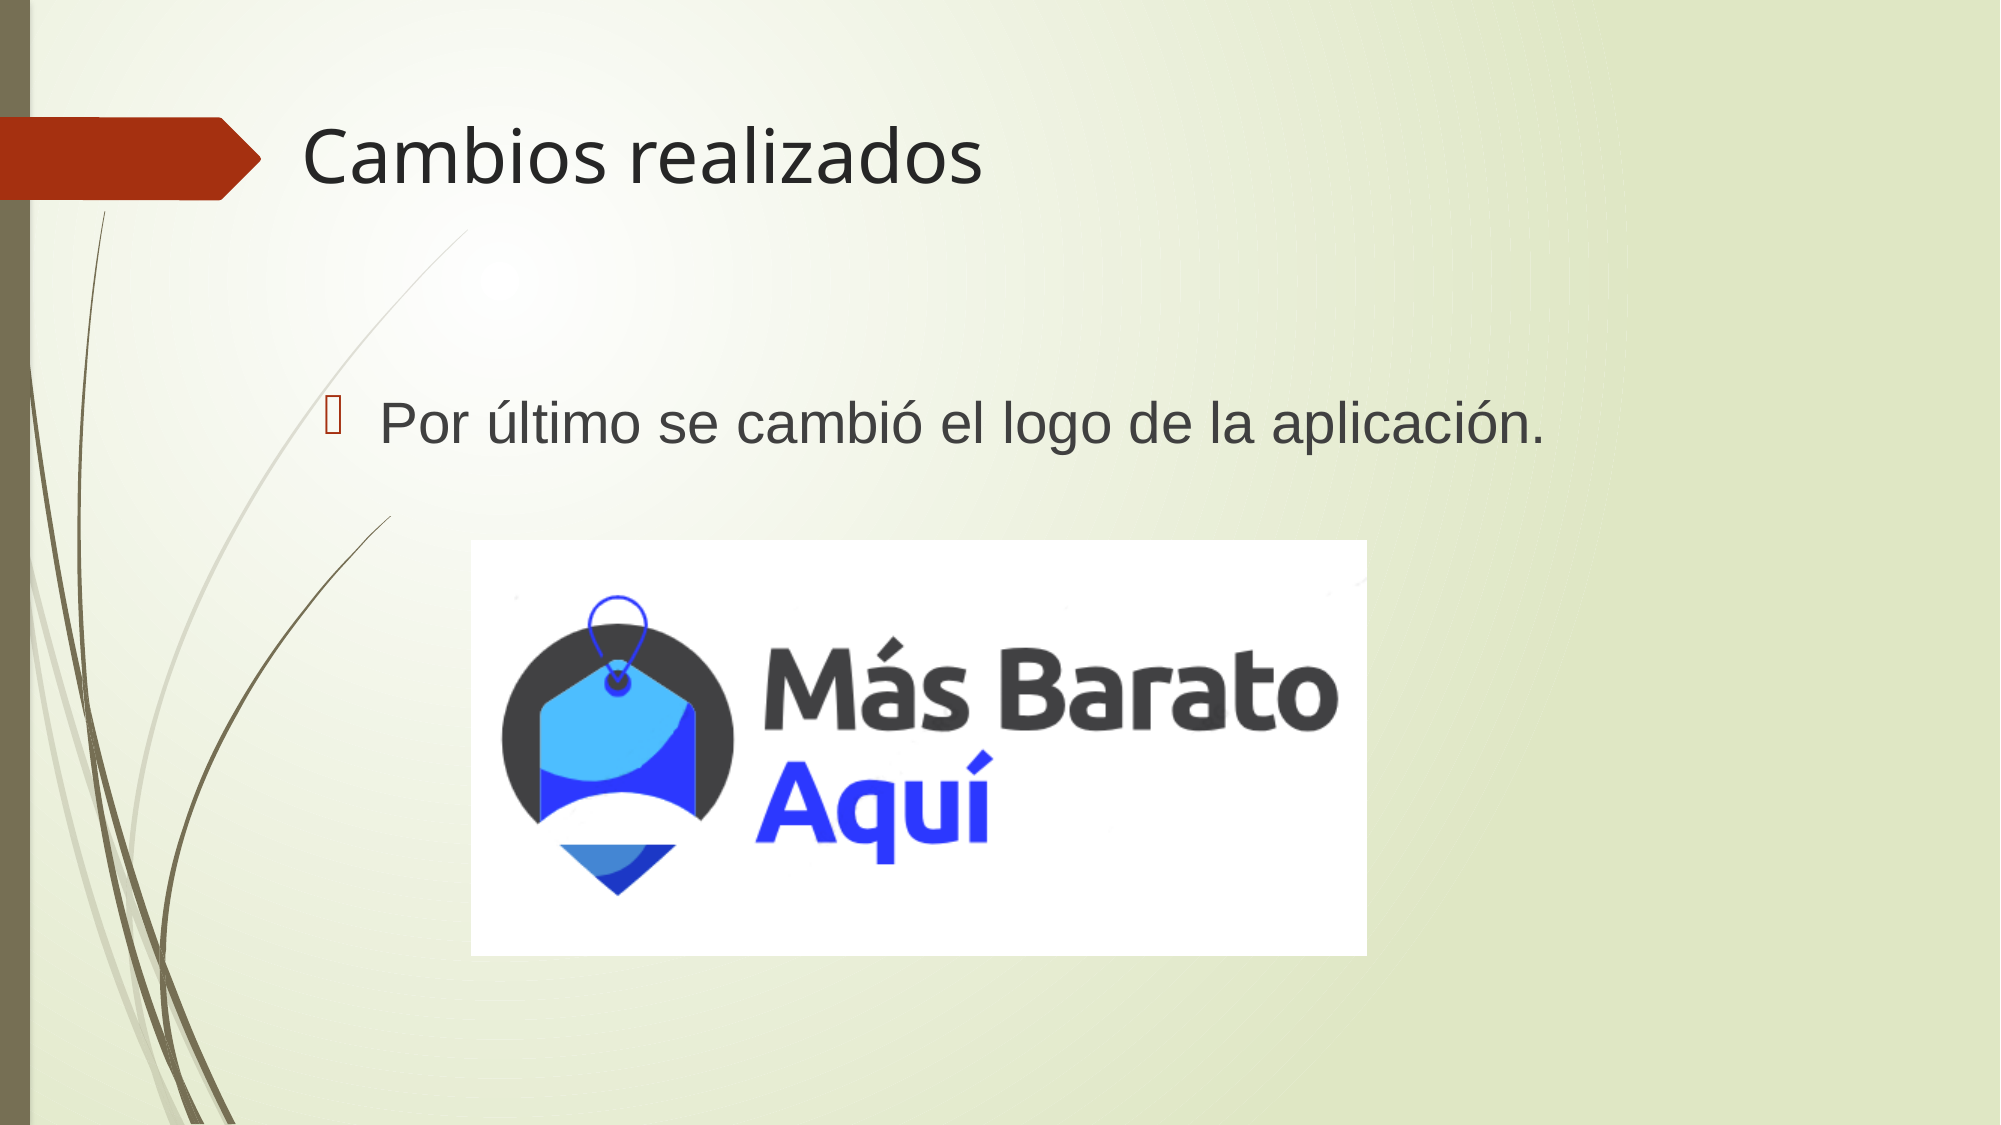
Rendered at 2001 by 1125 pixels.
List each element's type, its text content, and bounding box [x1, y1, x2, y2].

title Cambios realizados [286, 101, 1749, 216]
list Por último se cambió el logo de la aplicación. [308, 373, 1613, 488]
picture [470, 539, 1368, 957]
